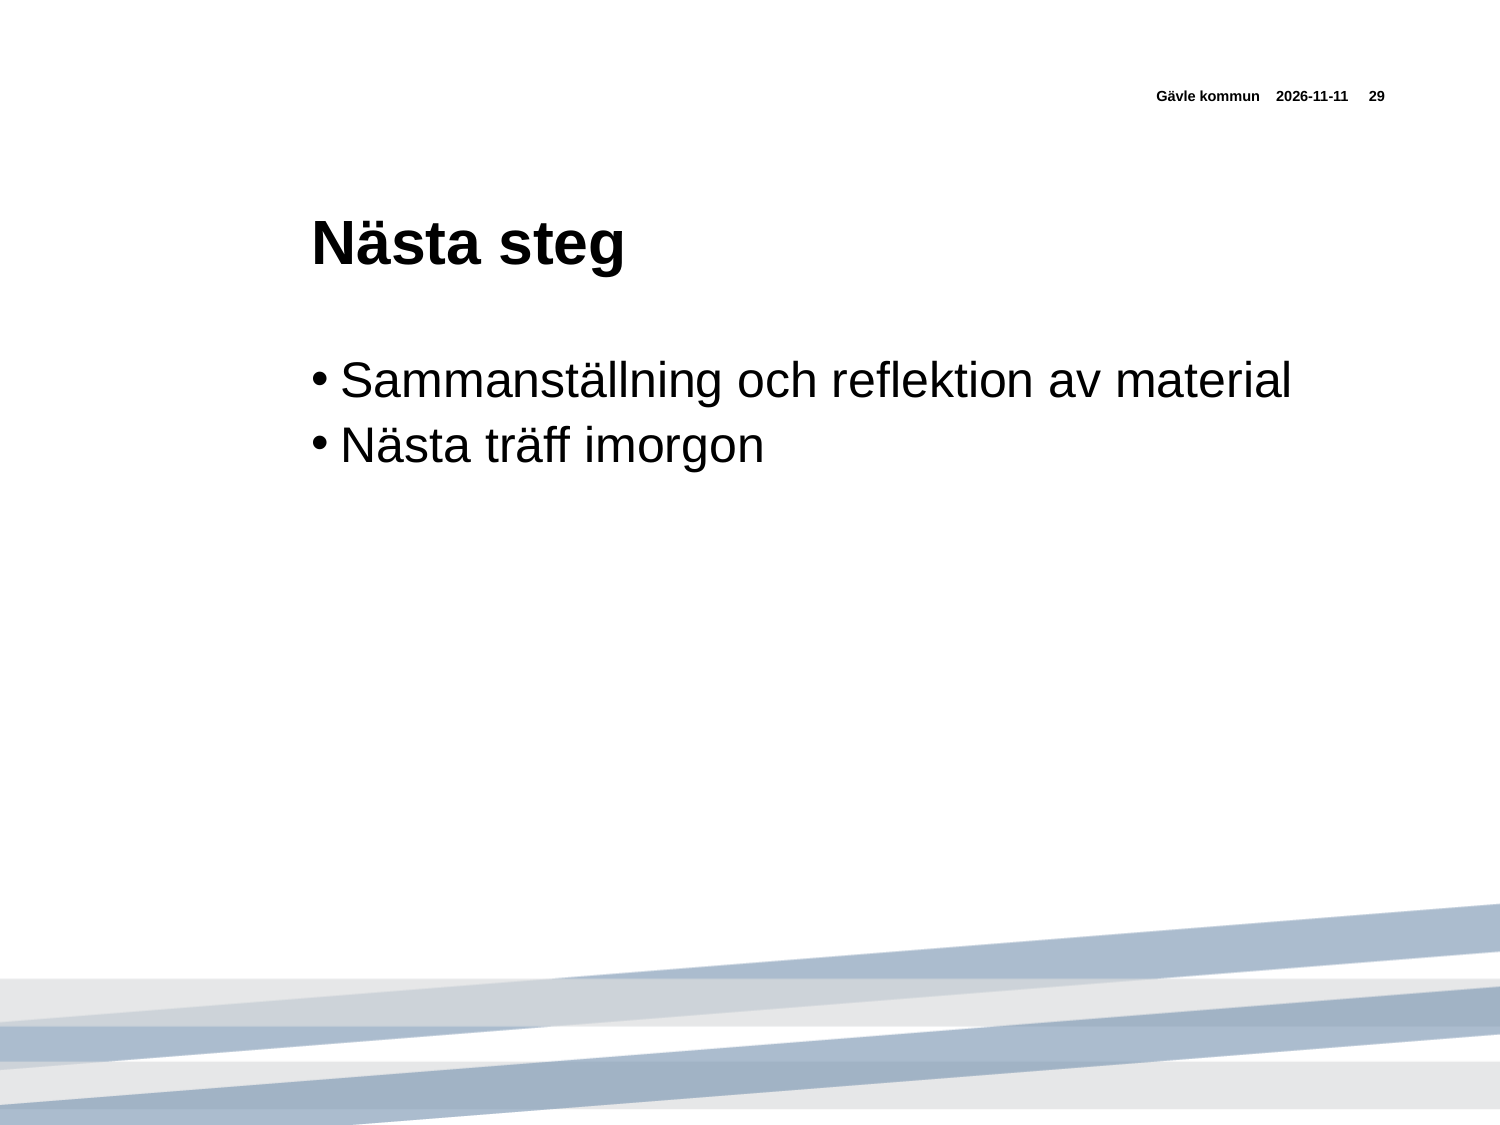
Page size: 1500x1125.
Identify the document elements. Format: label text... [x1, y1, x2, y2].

list Sammanställning och reflektion av material Nästa träff imorgon [311, 353, 1354, 881]
picture [0, 810, 1500, 1125]
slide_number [1276, 85, 1353, 104]
slide_number 29 [1353, 85, 1413, 104]
footer Gävle kommun [973, 85, 1260, 104]
title Nästa steg [311, 136, 1353, 277]
